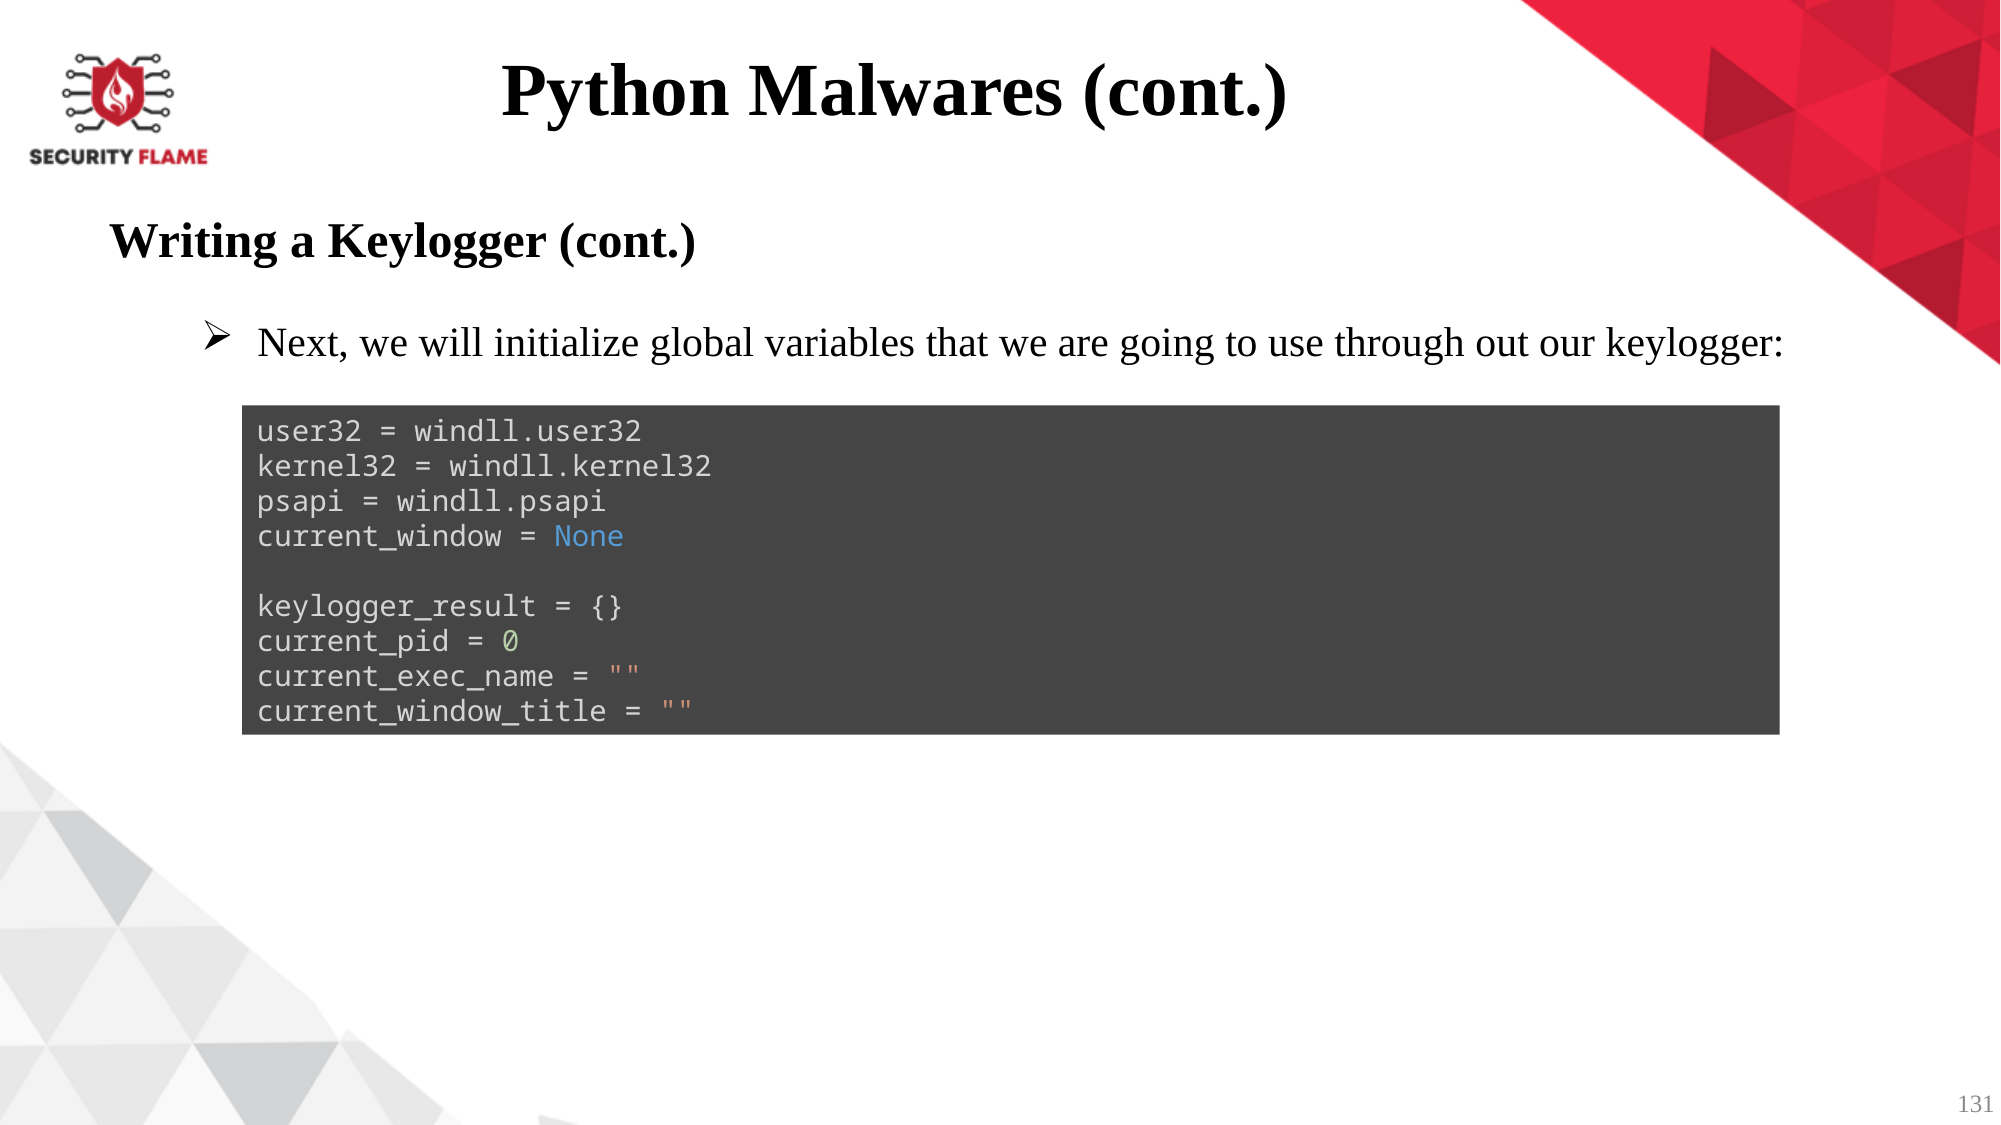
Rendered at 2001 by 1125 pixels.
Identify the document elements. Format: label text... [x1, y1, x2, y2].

text_box Python Malwares (cont.) [486, 33, 1368, 138]
slide_number 131 [1908, 1072, 2000, 1125]
text_box Writing a Keylogger (cont.) [94, 199, 1796, 275]
text_box Next, we will initialize global variables that we are going to use through out our keylogger: [186, 307, 1888, 373]
picture [0, 0, 2001, 1125]
text_box user32 = windll.user32 kernel32 = windll.kernel32 psapi = windll.psapi current_window = None keylogger_result = {} current_pid = 0 current_exec_name = "" current_window_title = "" [242, 405, 1780, 735]
